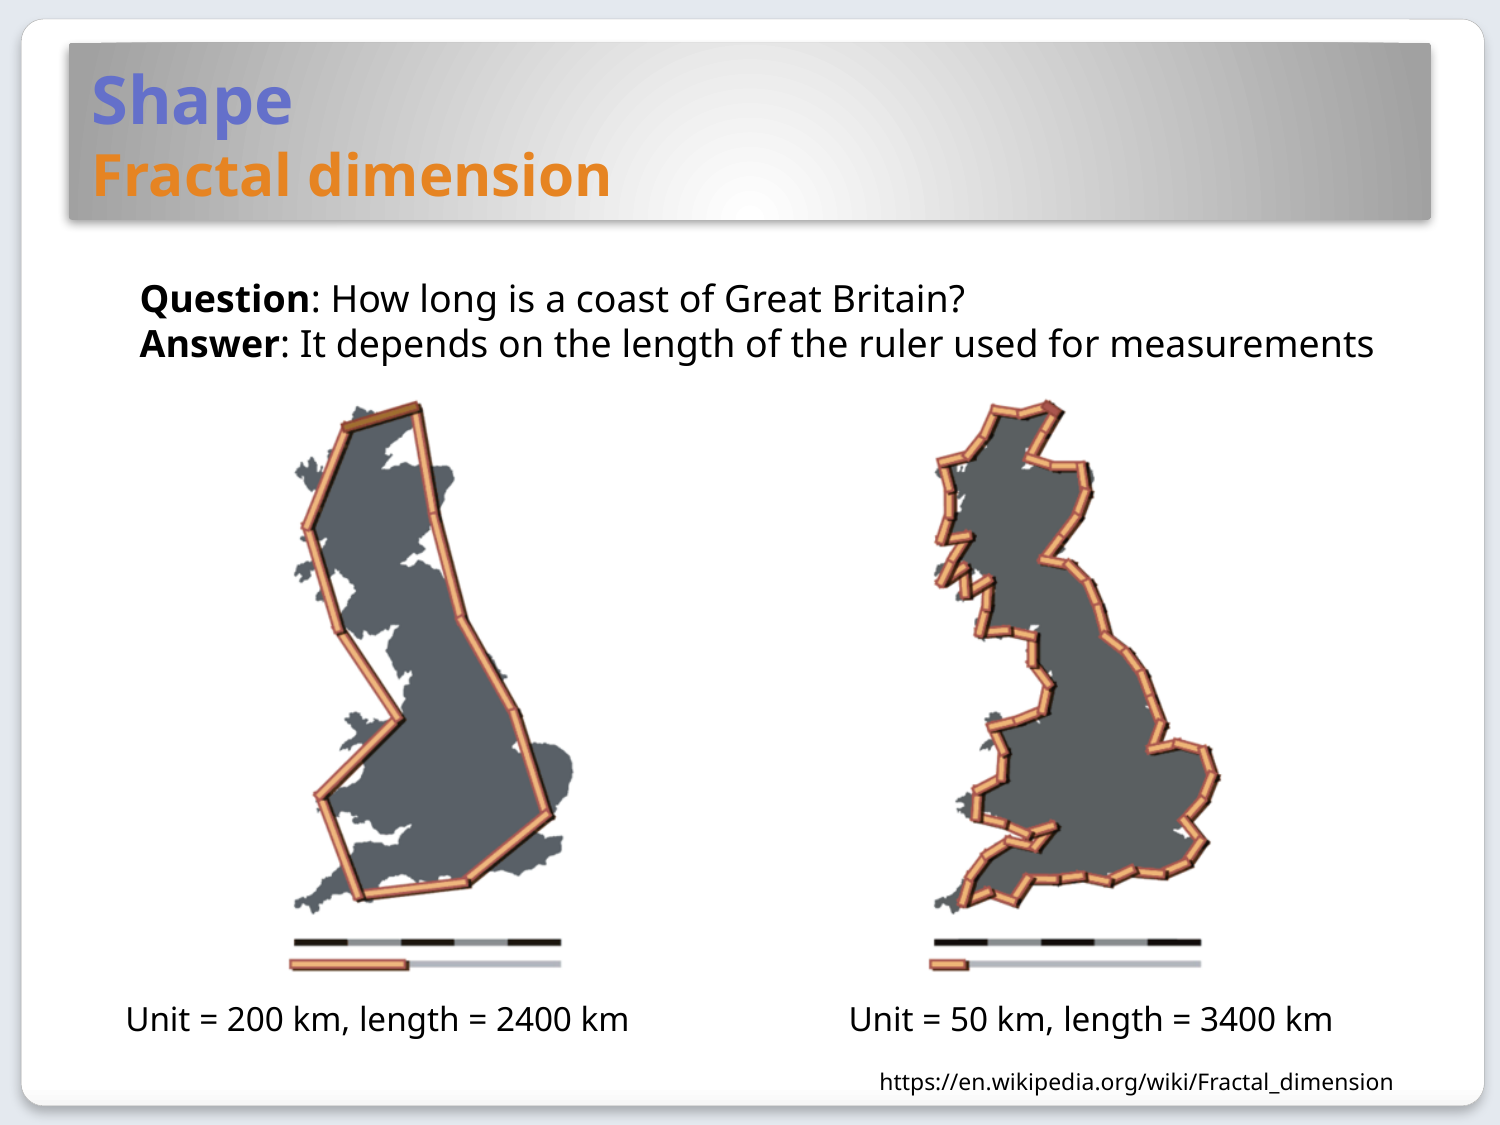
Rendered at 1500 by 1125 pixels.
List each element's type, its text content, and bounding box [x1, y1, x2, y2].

picture [269, 381, 585, 988]
picture [909, 381, 1225, 988]
text_box Unit = 200 km, length = 2400 km [110, 991, 739, 1046]
title Shape Fractal dimension [76, 42, 1420, 216]
text_box Question: How long is a coast of Great Britain? Answer: It depends on the length of the ruler used for measurements [124, 267, 1391, 372]
text_box Unit = 50 km, length = 3400 km [833, 991, 1350, 1046]
text_box https://en.wikipedia.org/wiki/Fractal_dimension [864, 1060, 1471, 1103]
